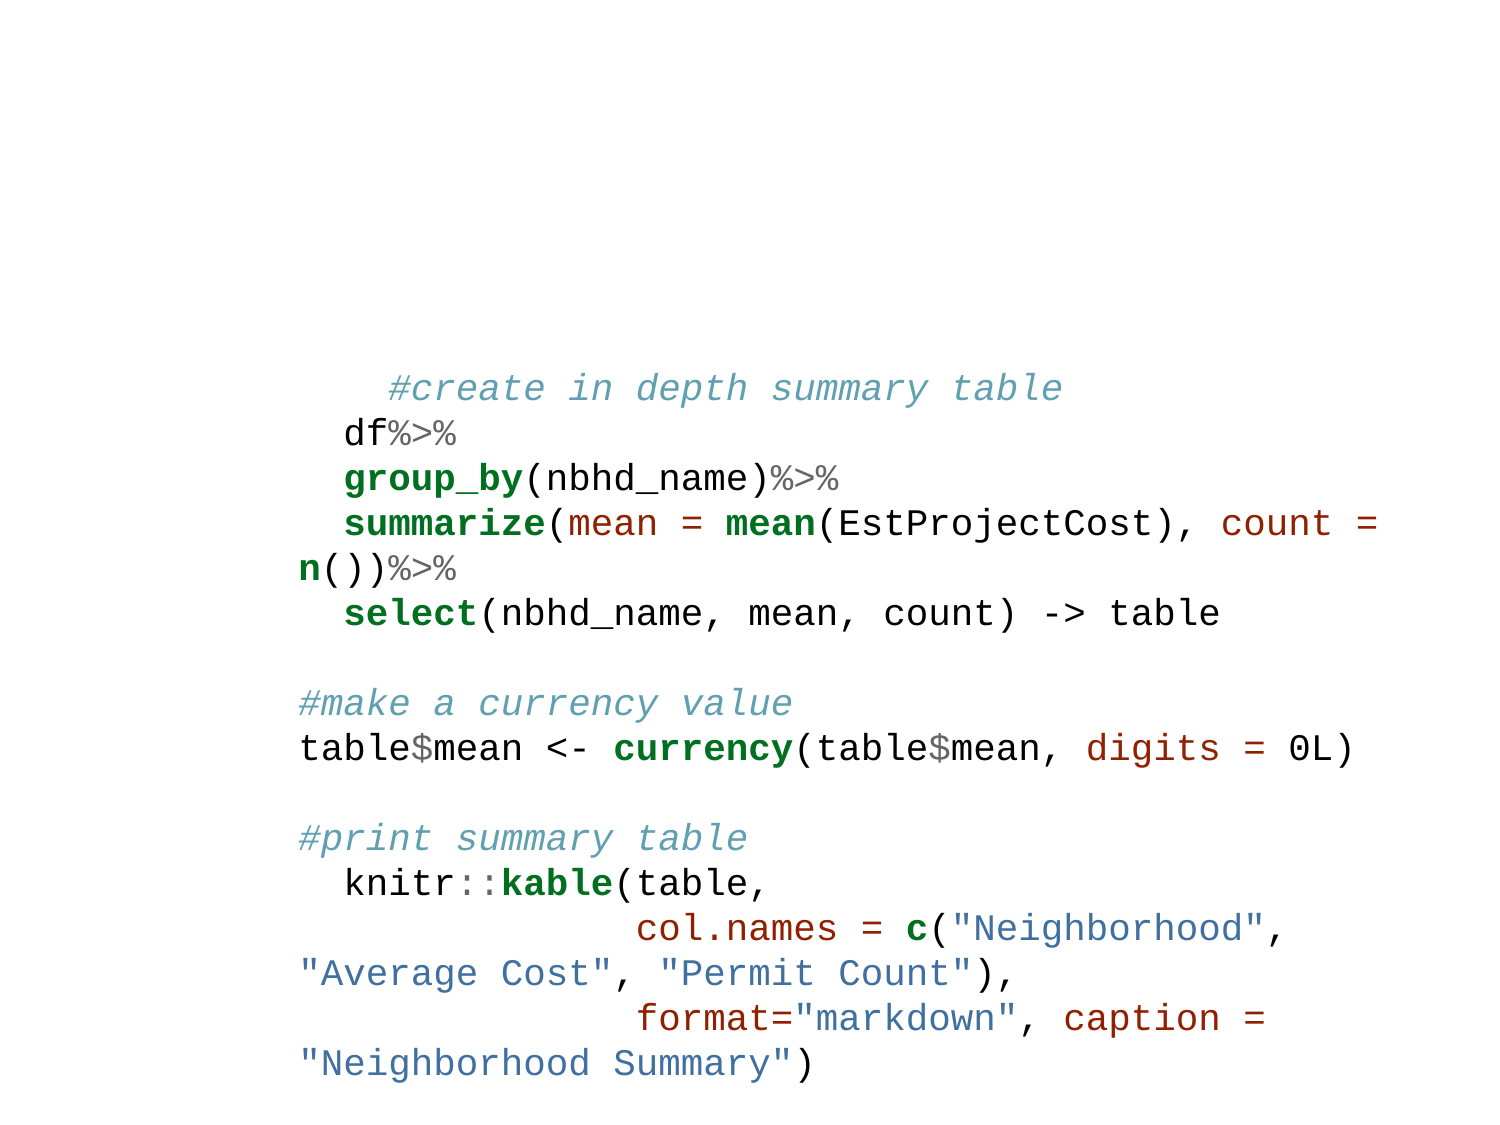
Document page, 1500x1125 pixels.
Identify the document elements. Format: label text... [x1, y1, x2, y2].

list #create in depth summary table df%>% group_by(nbhd_name)%>% summarize(mean = mean(EstProjectCost), count = n())%>% select(nbhd_name, mean, count) -> table #make a currency value table$mean <- currency(table$mean, digits = 0L) #print summary table knitr::kable(table, col.names = c("Neighborhood", "Average Cost", "Permit Count"), format="markdown", caption = "Neighborhood Summary") [75, 262, 1425, 1005]
